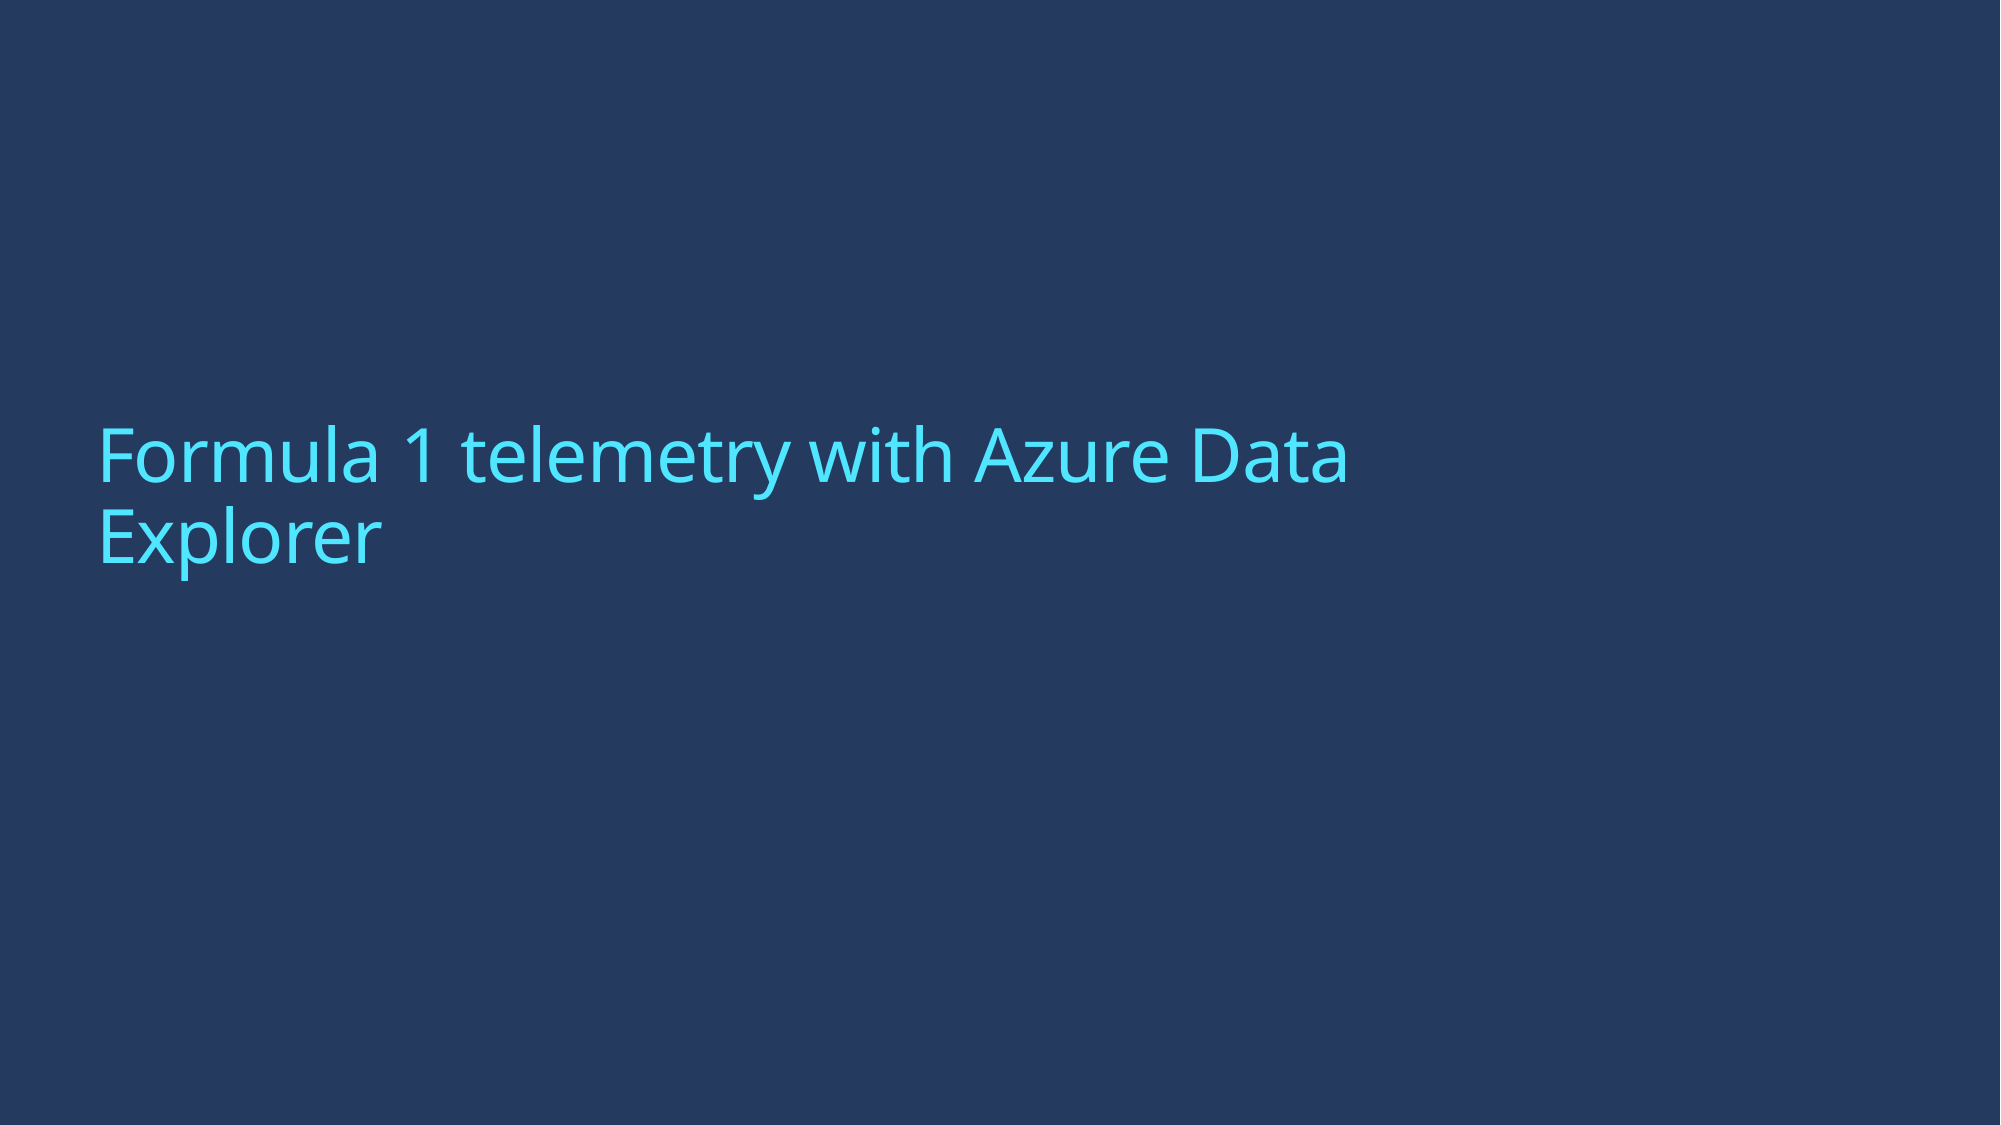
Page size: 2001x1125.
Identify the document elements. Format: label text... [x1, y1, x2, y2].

title Formula 1 telemetry with Azure Data Explorer [96, 497, 1596, 580]
